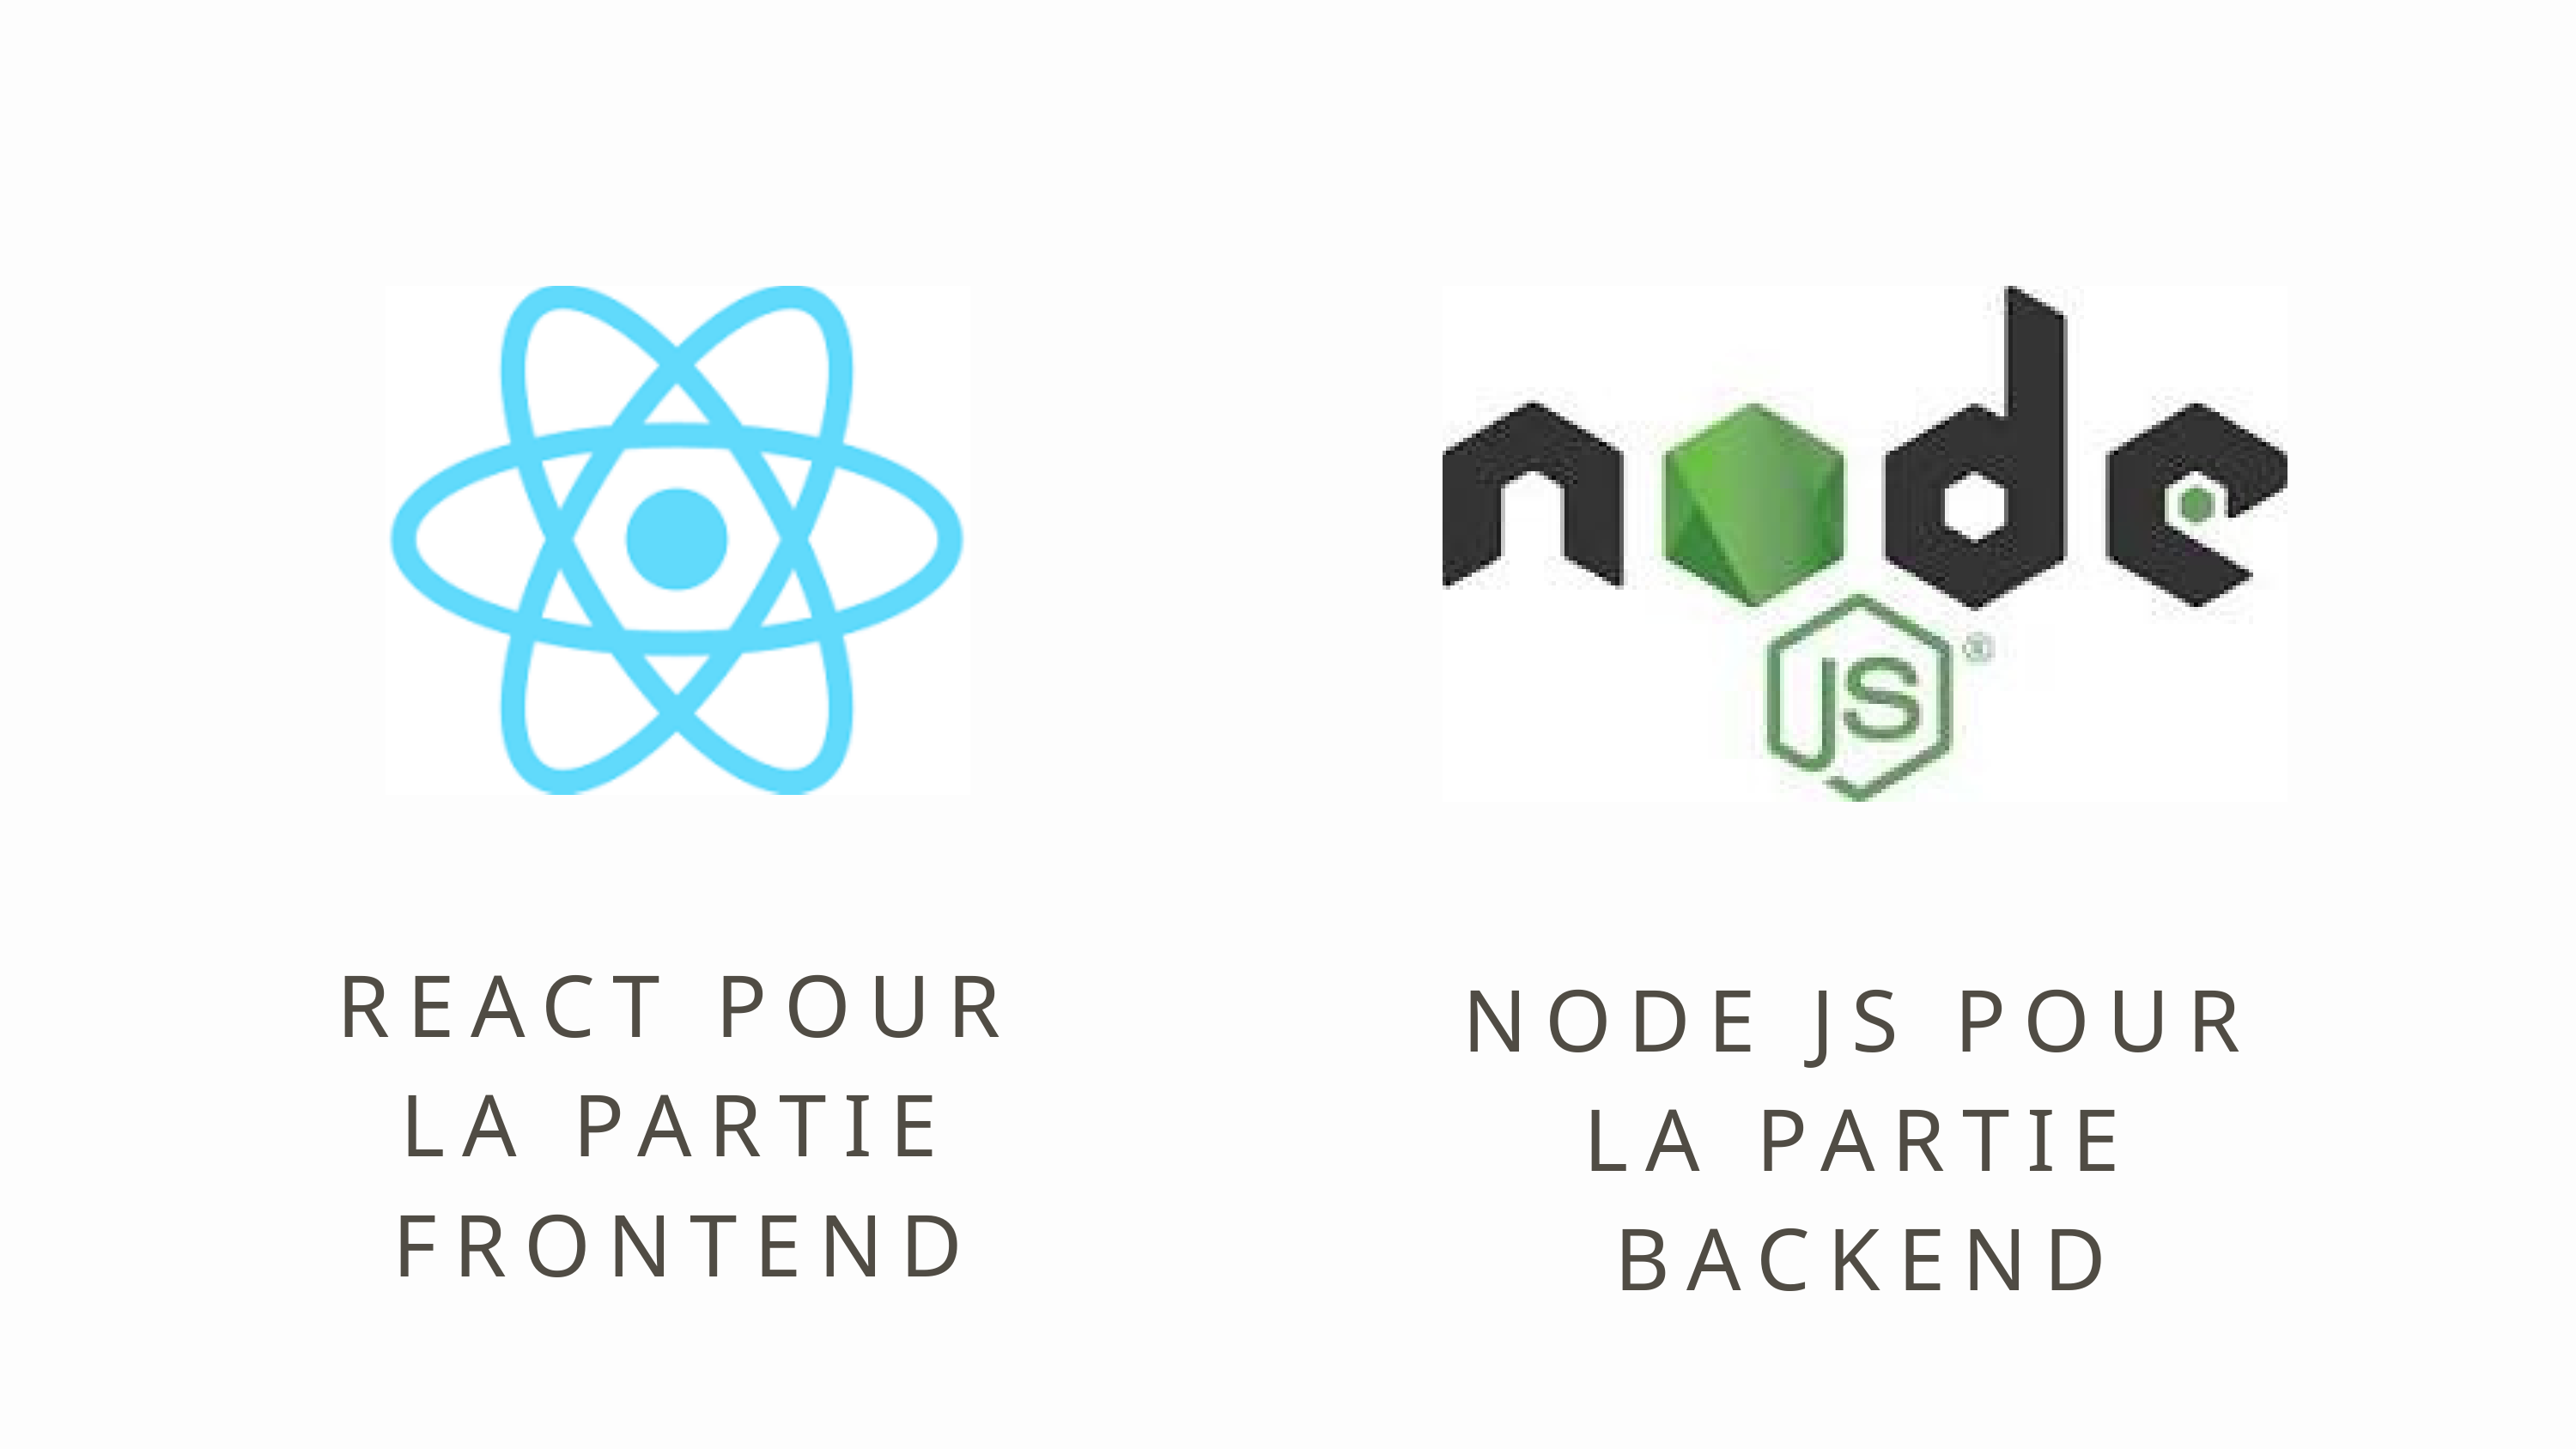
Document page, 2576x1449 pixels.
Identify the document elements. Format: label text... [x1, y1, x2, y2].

picture [1442, 286, 2287, 802]
picture [386, 286, 970, 795]
text_box REACT POUR LA PARTIE FRONTEND [252, 934, 1105, 1294]
text_box NODE JS POUR LA PARTIE BACKEND [1434, 949, 2287, 1308]
